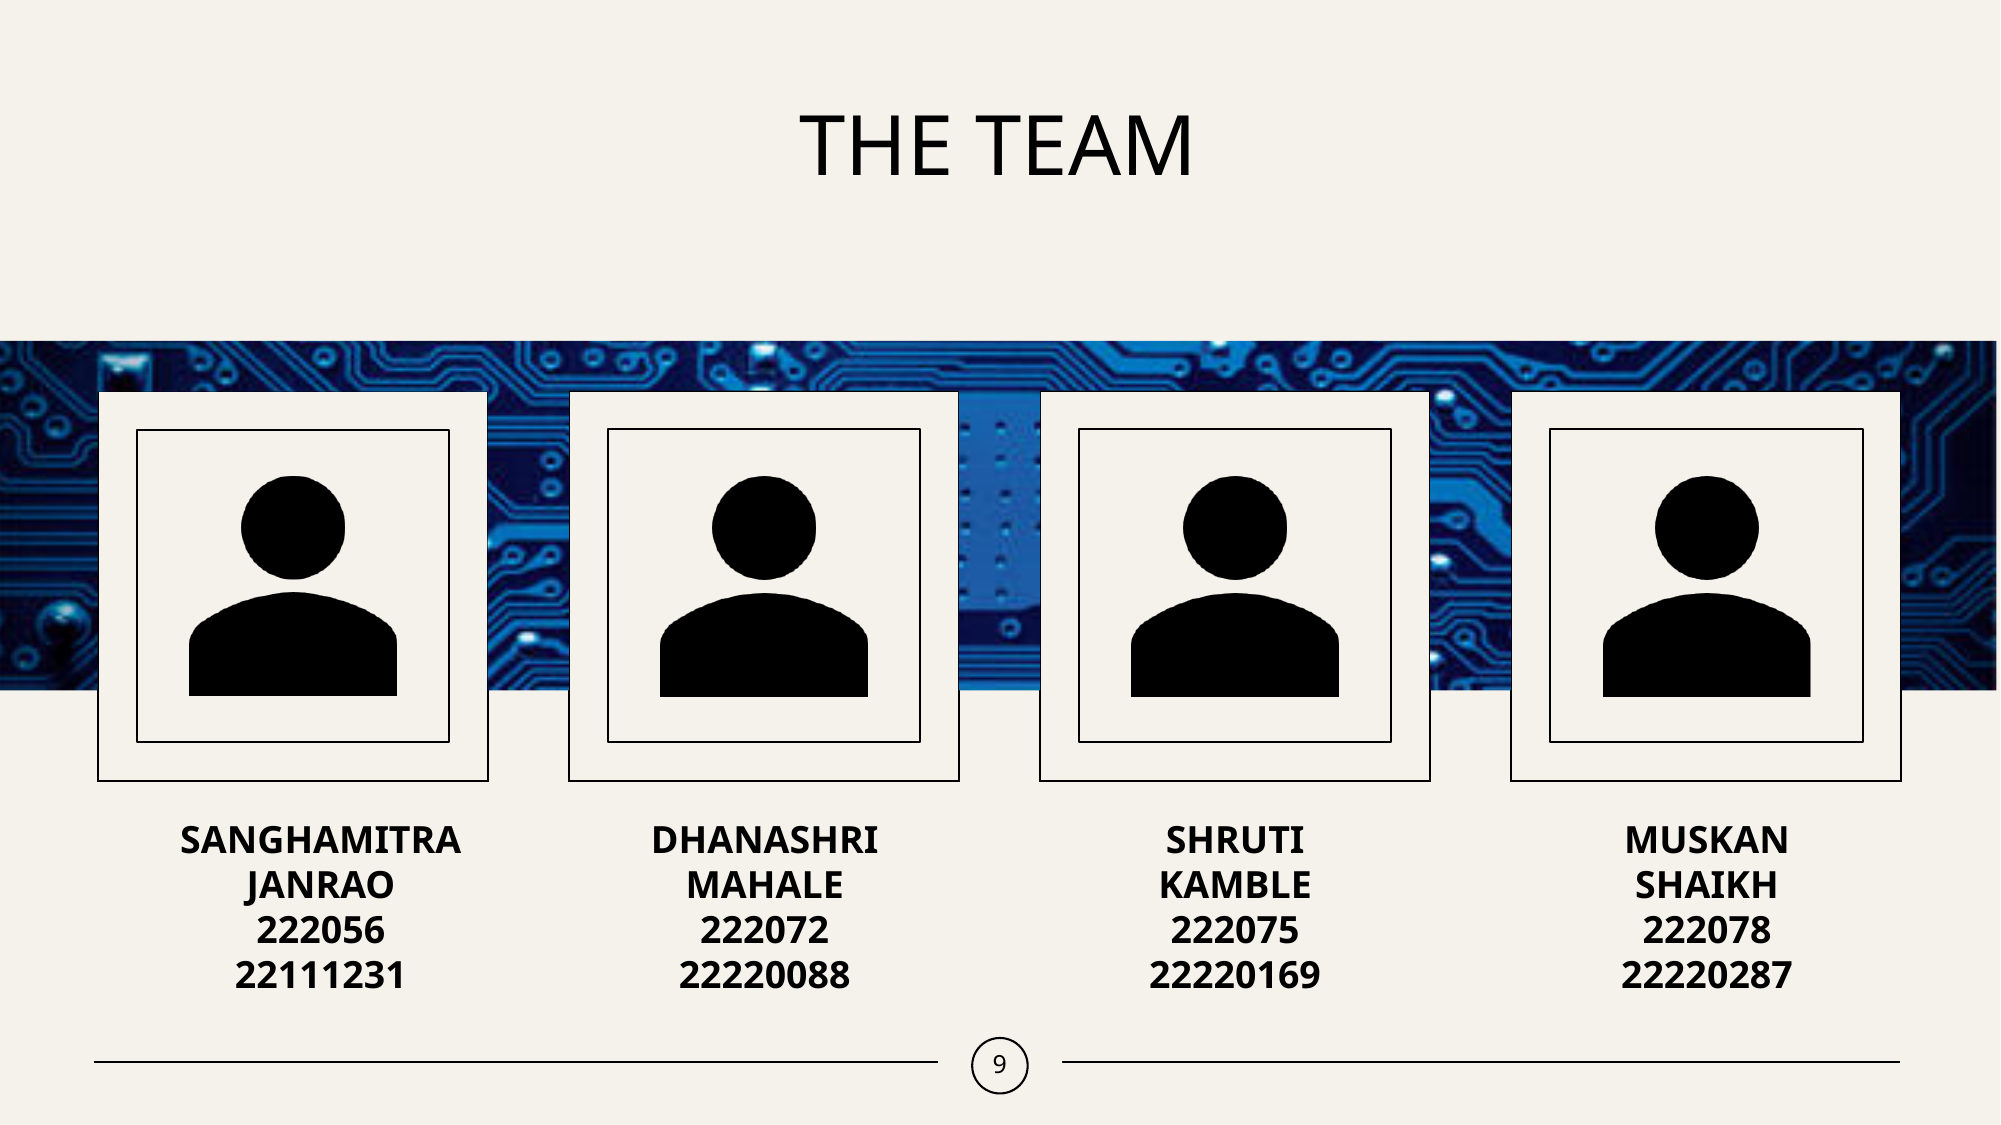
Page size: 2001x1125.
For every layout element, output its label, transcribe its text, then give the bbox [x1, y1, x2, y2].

list Shruti Kamble​ 222075​ 22220169​ ​ [1080, 898, 1390, 959]
picture [0, 340, 1997, 742]
slide_number 9 [971, 1036, 1029, 1095]
list Sanghamitra Janrao 222056​ 22111231 ​ [139, 898, 503, 959]
title The TEAM [96, 90, 1901, 207]
list Dhanashri Mahale​ 222072​ 22220088​ ​ [610, 898, 920, 959]
list Muskan Shaikh​ 222078​ 22220287​ ​ [1552, 898, 1862, 959]
